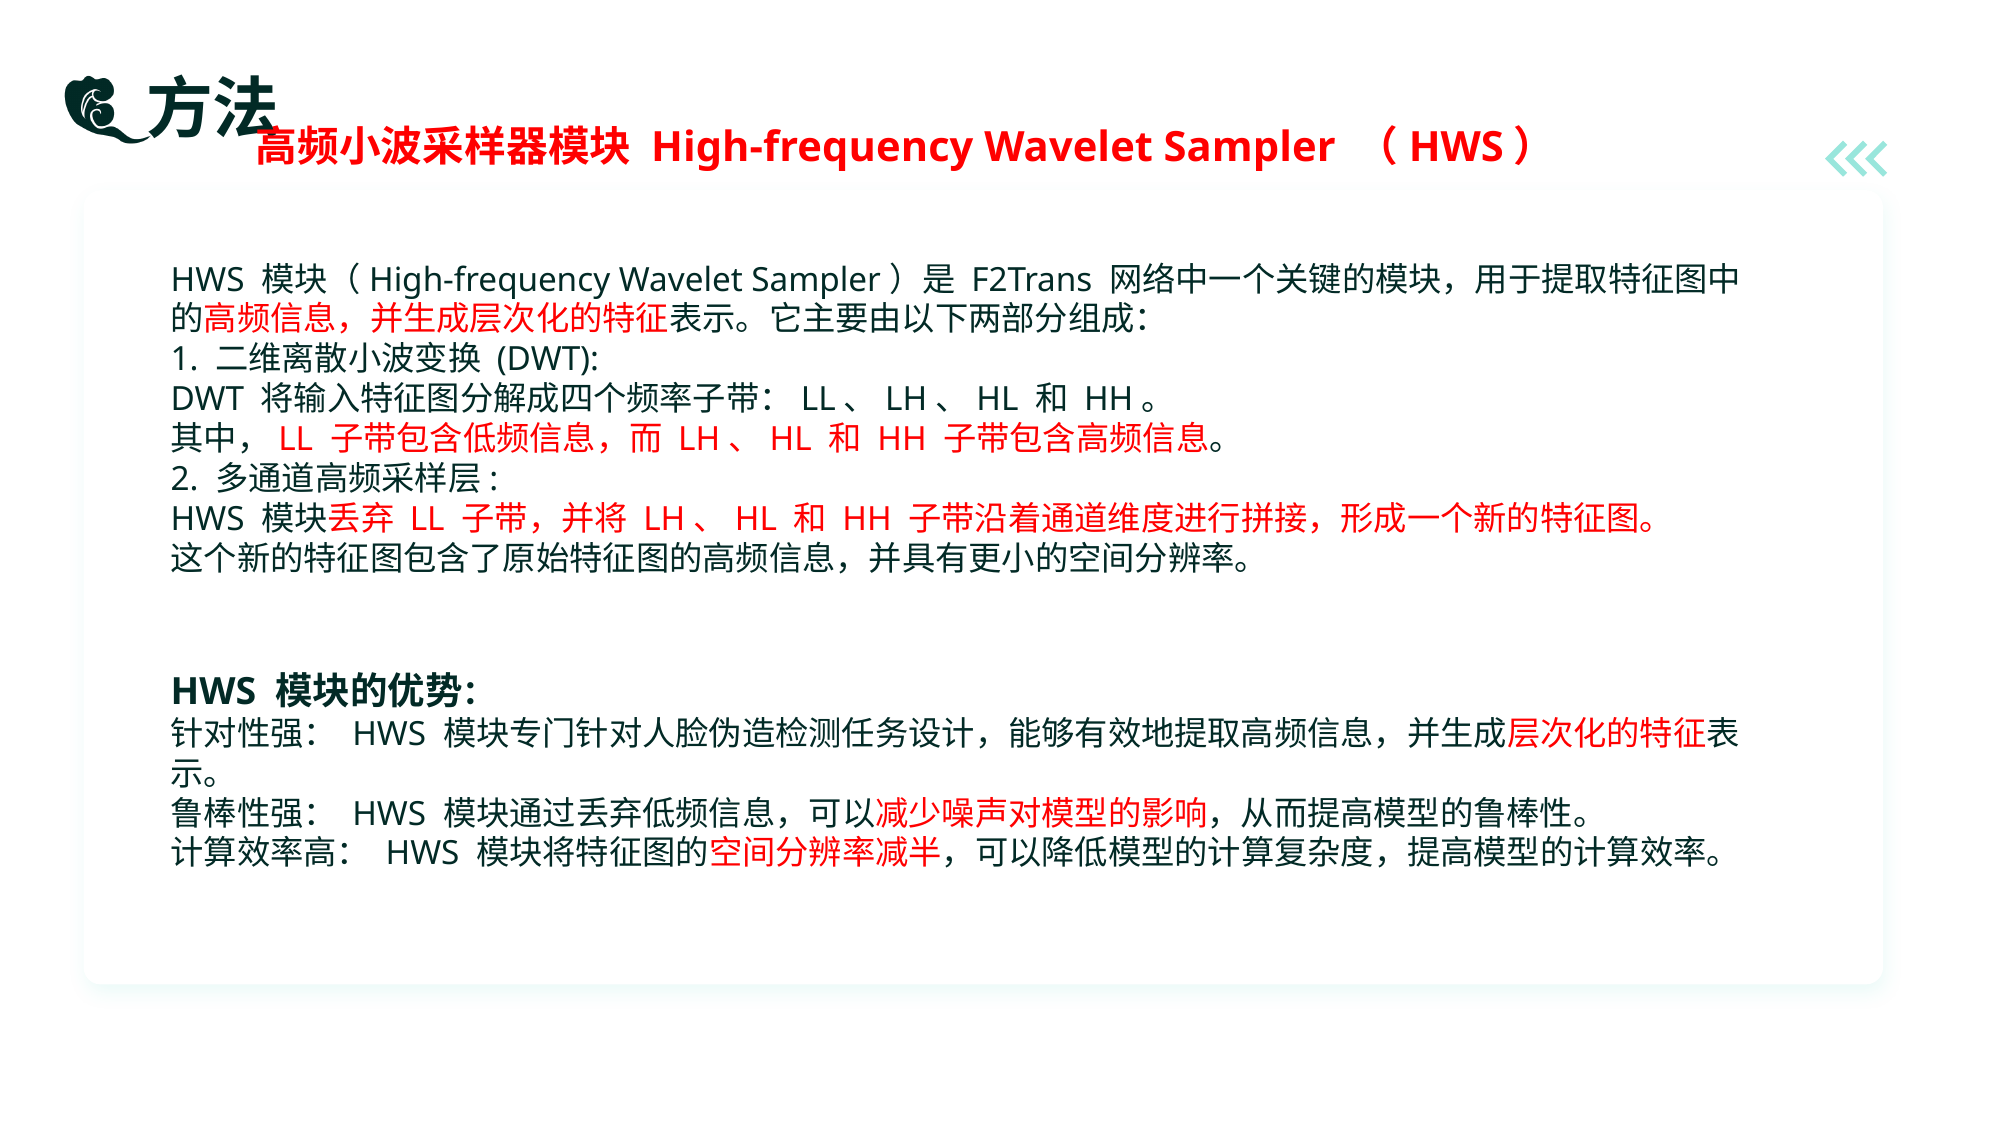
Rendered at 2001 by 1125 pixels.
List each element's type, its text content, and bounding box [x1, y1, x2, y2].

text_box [1829, 145, 1897, 172]
text_box 方法 [131, 39, 2000, 158]
text_box CDA 模块: 首先使用 CDA 模块从全局角度捕捉图像中高频和细粒度的伪造特征。 MLP 层: 将 CDA 模块的输出特征送入 MLP 层进行非线性变换，从而进一步提取特征信息。 跳跃连接: 将输入特征与 MLP 层的输出特征进行相加，从而引入局部信息，并增强模型的鲁棒性。 [81, 188, 1885, 986]
text_box [151, 284, 1843, 958]
picture [59, 60, 157, 158]
text_box 高频小波采样器模块 High-frequency Wavelet Sampler （HWS） [240, 112, 1808, 191]
text_box HWS 模块（High-frequency Wavelet Sampler）是 F2Trans 网络中一个关键的模块，用于提取特征图中的高频信息，并生成层次化的特征表示。它主要由以下两部分组成： 1. 二维离散小波变换 (DWT): DWT 将输入特征图分解成四个频率子带：LL、LH、HL 和 HH。 其中，LL 子带包含低频信息，而 LH、HL 和 HH 子带包含高频信息。 2. 多通道高频采样层: HWS 模块丢弃 LL 子带，并将 LH、HL 和 HH 子带沿着通道维度进行拼接，形成一个新的特征图。 这个新的特征图包含了原始特征图的高频信息，并具有更小的空间分辨率。 HWS 模块的优势： 针对性强： HWS 模块专门针对人脸伪造检测任务设计，能够有效地提取高频信息，并生成层次化的特征表示。 鲁棒性强： HWS 模块通过丢弃低频信息，可以减少噪声对模型的影响，从而提高模型的鲁棒性。 计算效率高： HWS 模块将特征图的空间分辨率减半，可以降低模型的计算复杂度，提高模型的计算效率。 [155, 250, 1776, 770]
